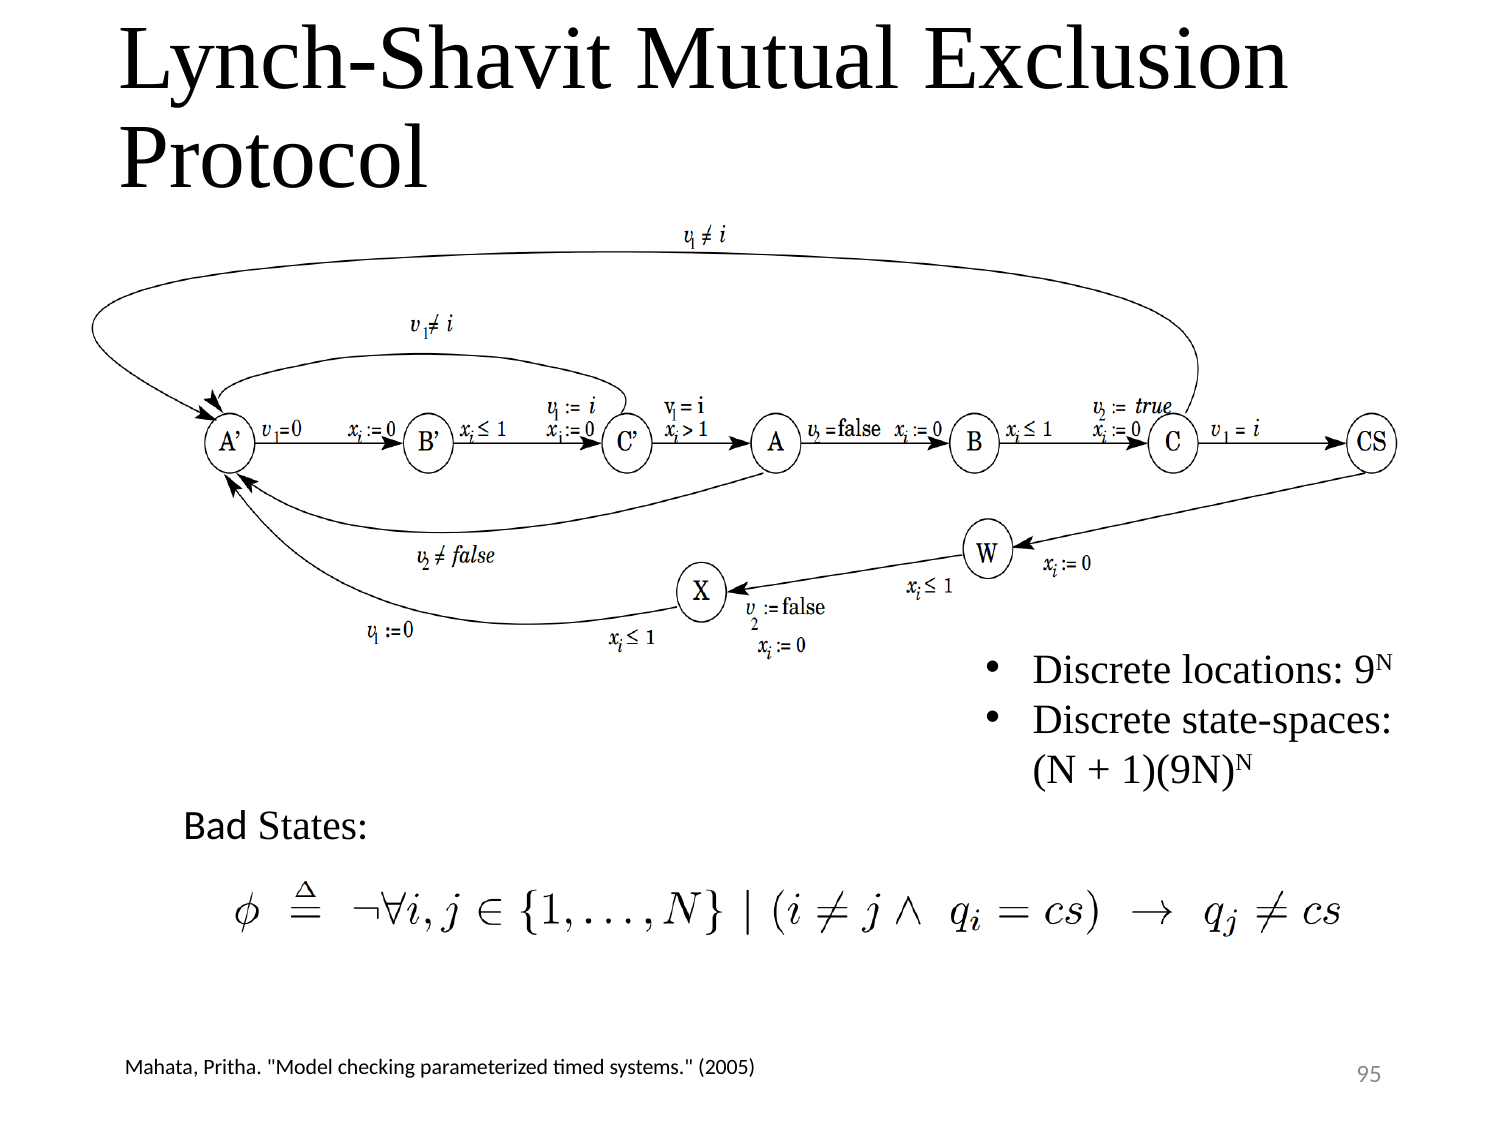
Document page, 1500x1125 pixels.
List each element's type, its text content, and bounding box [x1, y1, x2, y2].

slide_number 95 [1059, 1042, 1397, 1103]
text_box Bad States: [168, 790, 455, 856]
title Lynch-Shavit Mutual Exclusion Protocol [103, 0, 1397, 218]
text_box Discrete locations: 9N Discrete state-spaces: (N + 1)(9N)N [970, 634, 1500, 1009]
text_box Mahata, Pritha. "Model checking parameterized timed systems." (2005) [110, 1045, 788, 1087]
picture [82, 219, 1401, 663]
picture [231, 879, 1344, 941]
